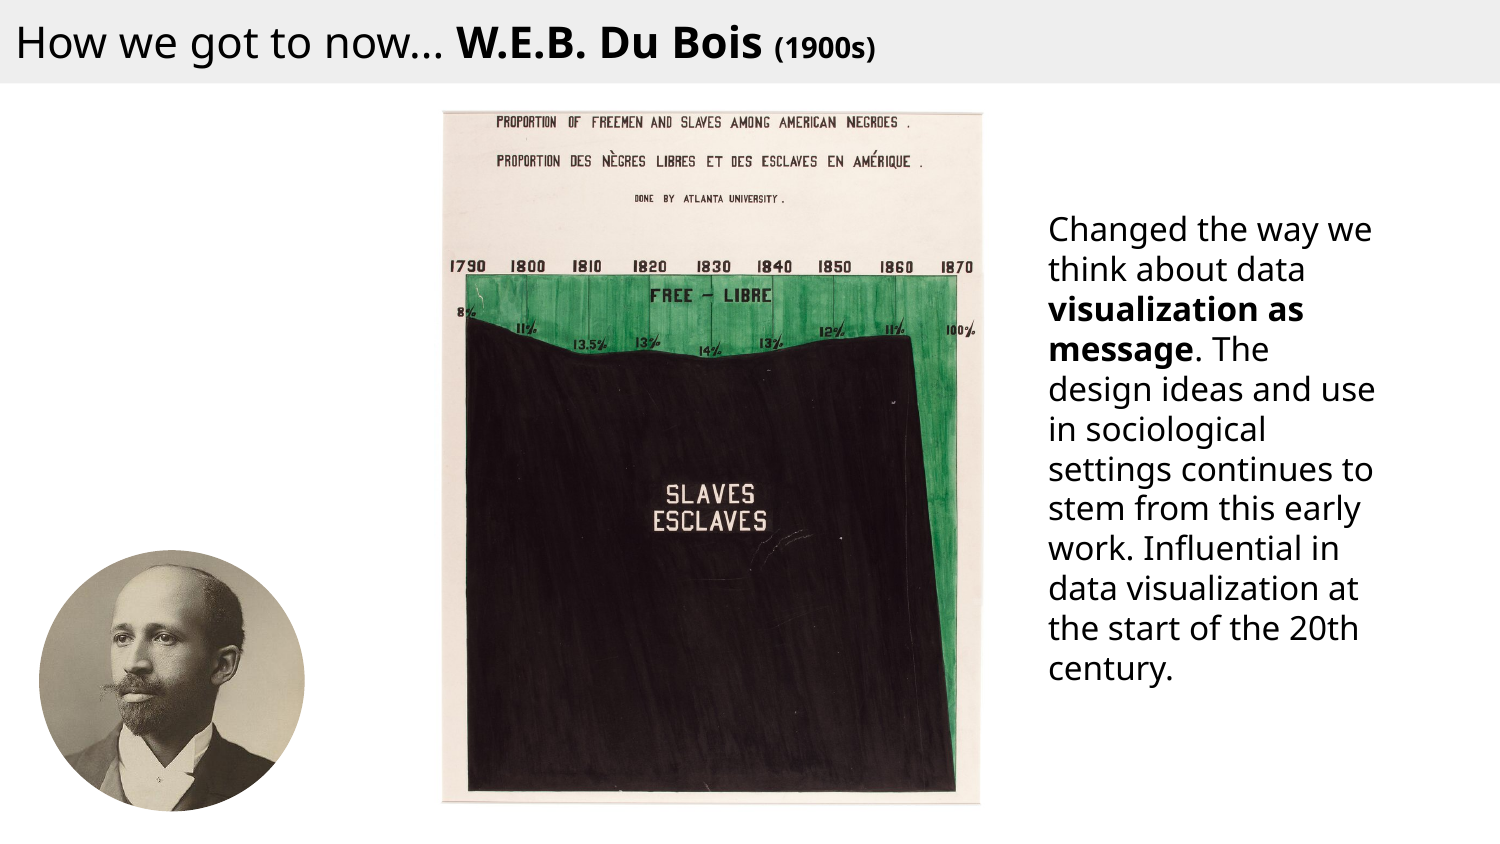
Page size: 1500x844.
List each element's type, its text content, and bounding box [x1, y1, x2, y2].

picture [38, 549, 305, 812]
text_box How we got to now... W.E.B. Du Bois (1900s) [0, 0, 1480, 83]
picture [434, 100, 989, 812]
text_box [0, 0, 1500, 84]
text_box Changed the way we think about data visualization as message. The design ideas and use in sociological settings continues to stem from this early work. Influential in data visualization at the start of the 20th century. [1033, 193, 1396, 720]
